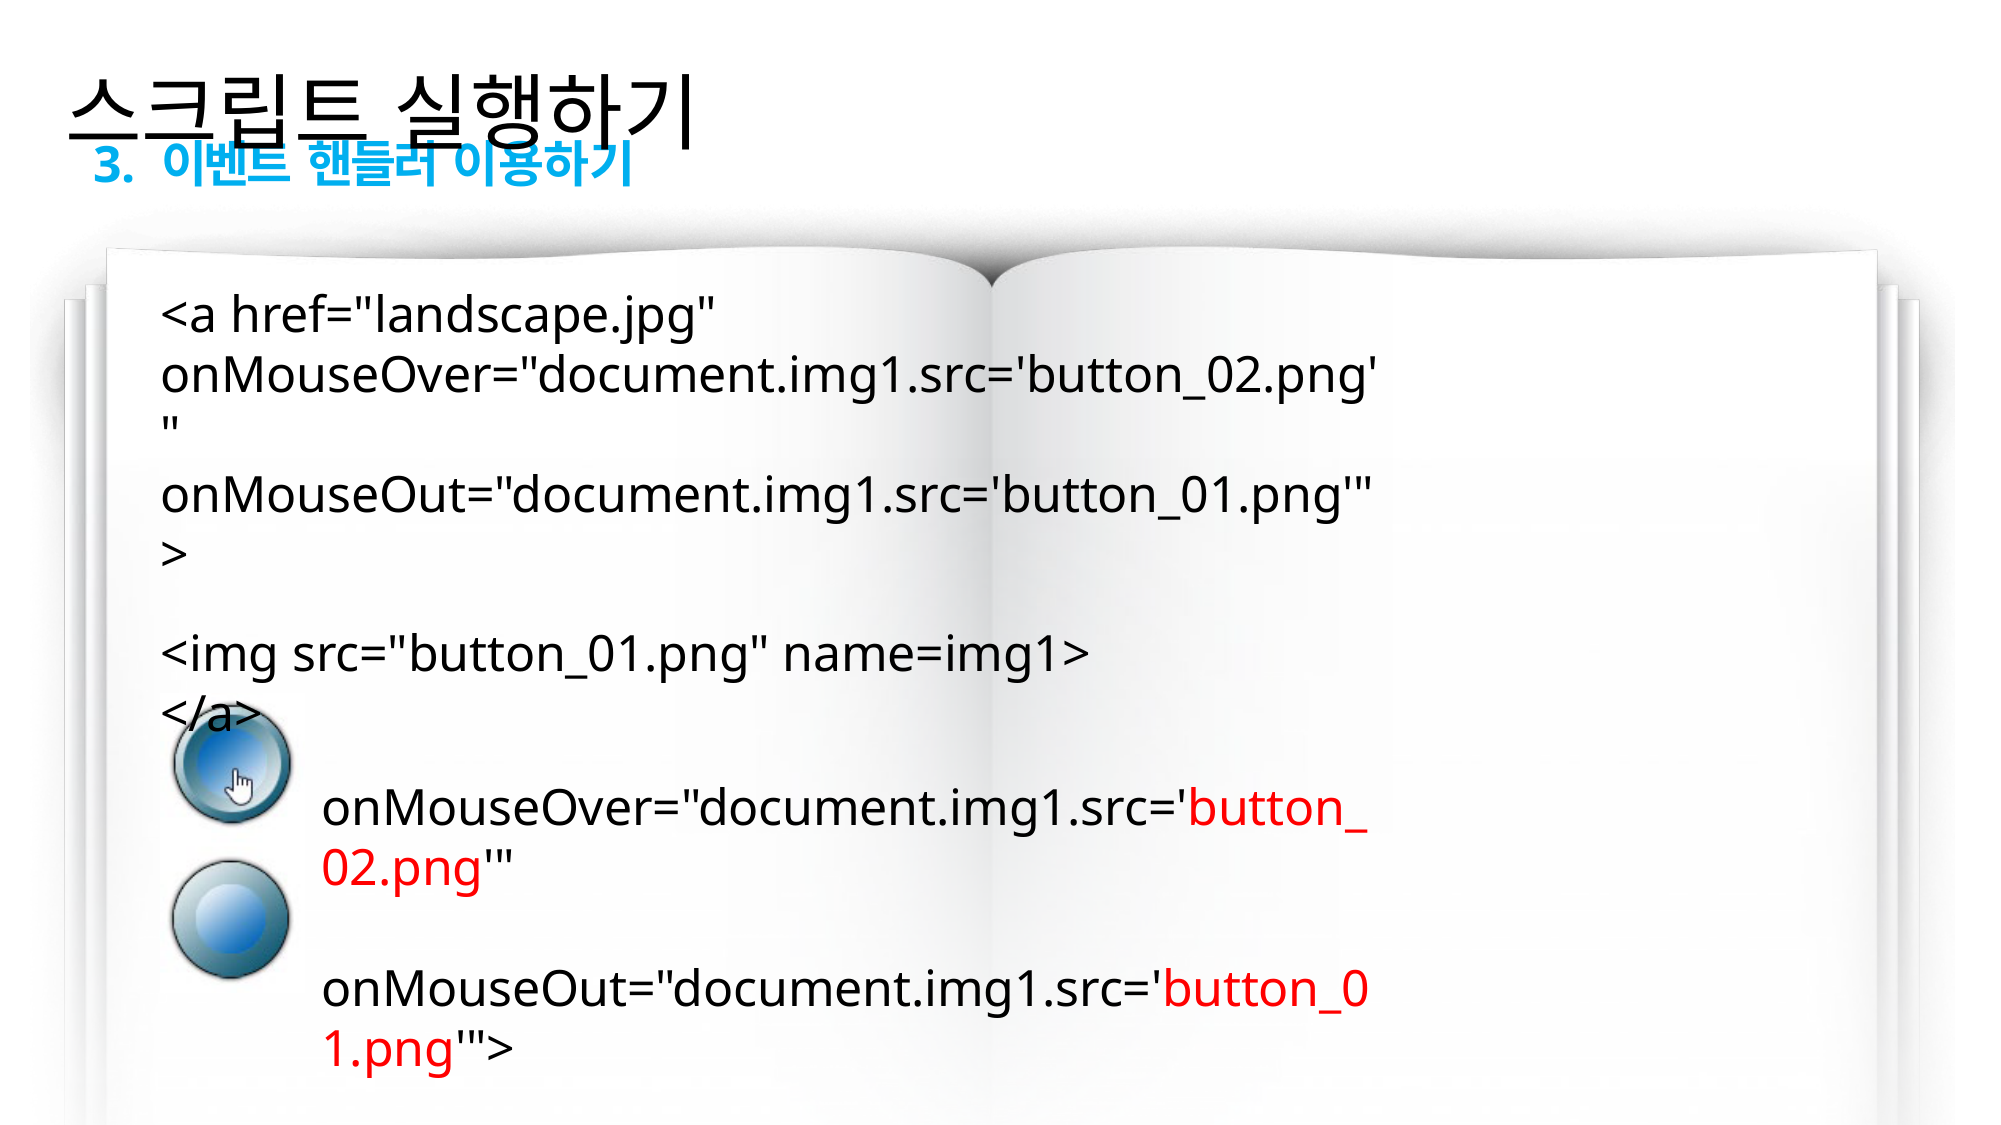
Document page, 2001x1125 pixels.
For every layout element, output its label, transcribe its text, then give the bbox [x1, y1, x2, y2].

text_box 스크립트 실행하기 [50, 52, 1576, 126]
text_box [30, 126, 1955, 1125]
